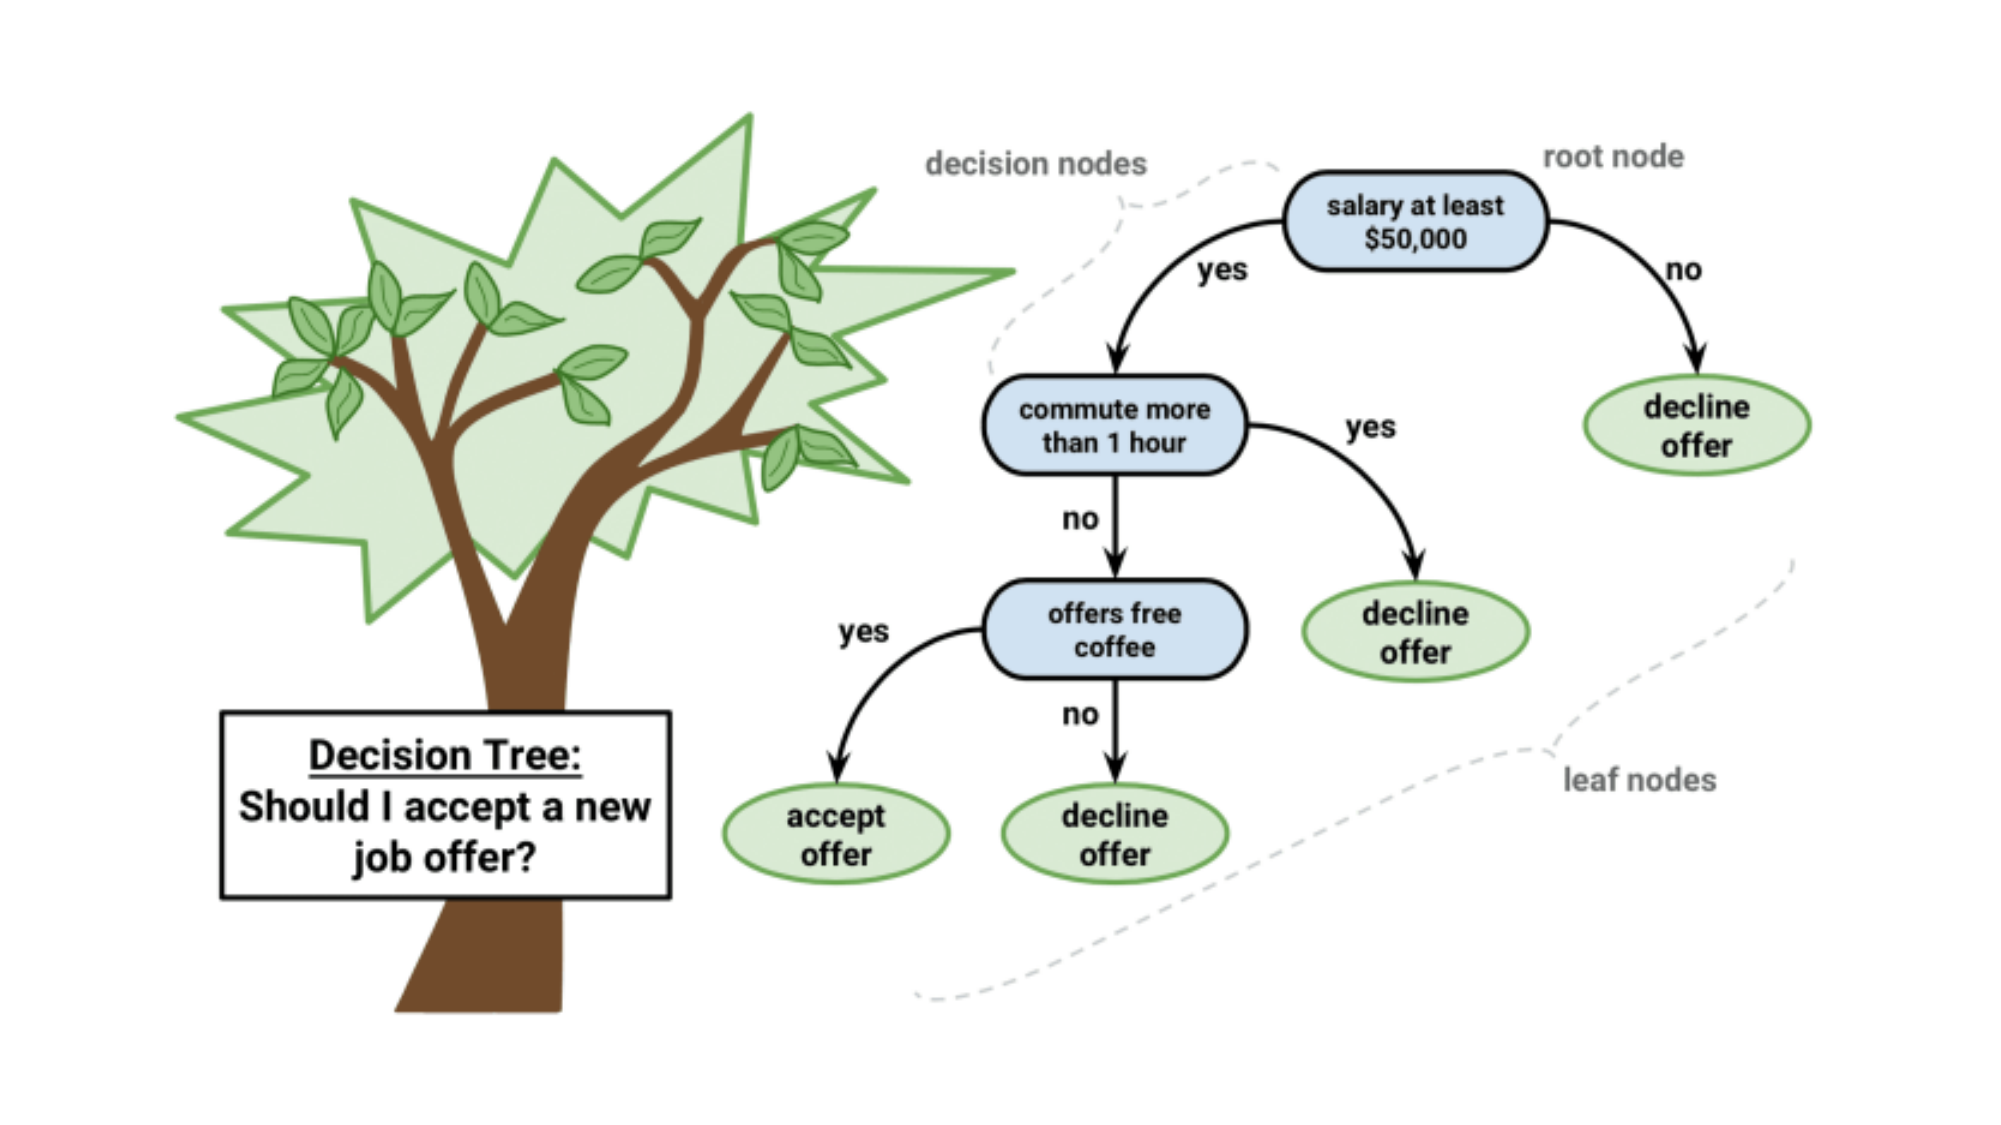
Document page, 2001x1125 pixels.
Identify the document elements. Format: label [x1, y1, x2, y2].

list [172, 104, 1828, 1020]
